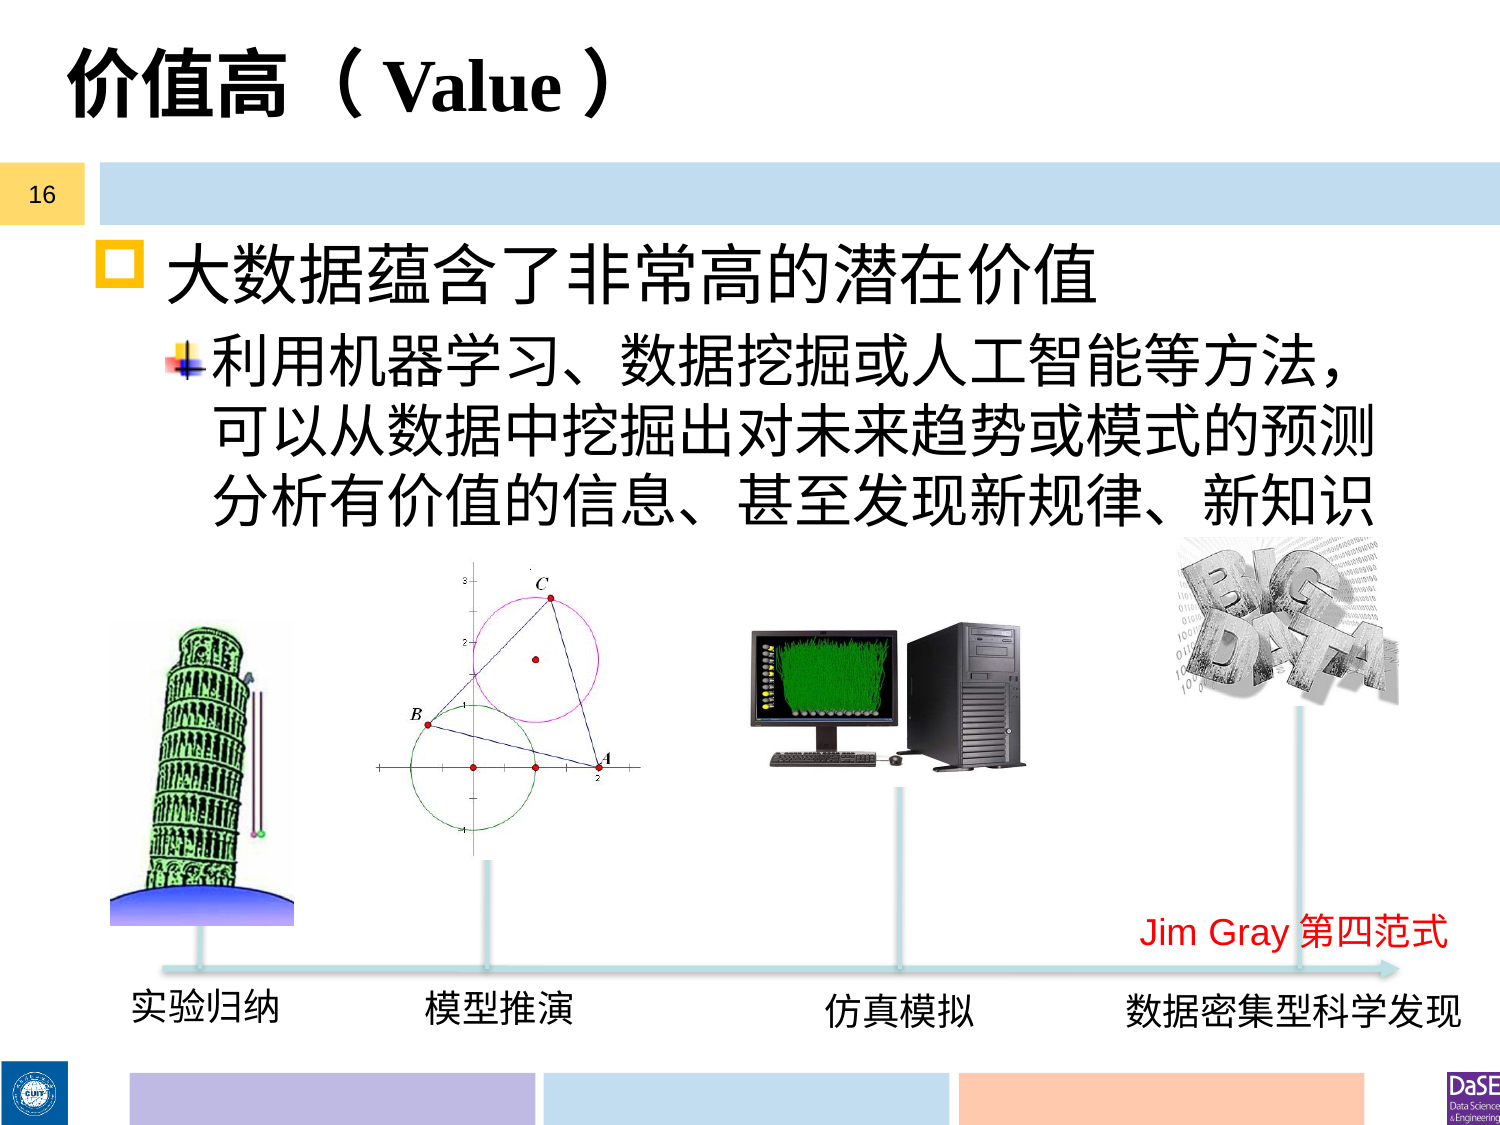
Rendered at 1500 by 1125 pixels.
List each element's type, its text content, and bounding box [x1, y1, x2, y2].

text_box Jim Gray第四范式 [1124, 900, 1500, 960]
picture [109, 618, 295, 926]
text_box 实验归纳 [116, 975, 296, 1036]
picture [1447, 1072, 1500, 1125]
picture [0, 1059, 69, 1125]
list 大数据蕴含了非常高的潜在价值 利用机器学习、数据挖掘或人工智能等方法，可以从数据中挖掘出对未来趋势或模式的预测分析有价值的信息、甚至发现新规律、新知识 [75, 224, 1425, 1005]
title 价值高（Value） [50, 0, 1459, 175]
picture [1175, 537, 1399, 706]
text_box 数据密集型科学发现 [1110, 980, 1478, 1041]
slide_number 16 [0, 162, 85, 225]
picture [375, 551, 642, 860]
picture [742, 613, 1031, 788]
text_box 仿真模拟 [809, 980, 990, 1041]
picture [165, 338, 206, 380]
text_box 模型推演 [409, 978, 590, 1037]
